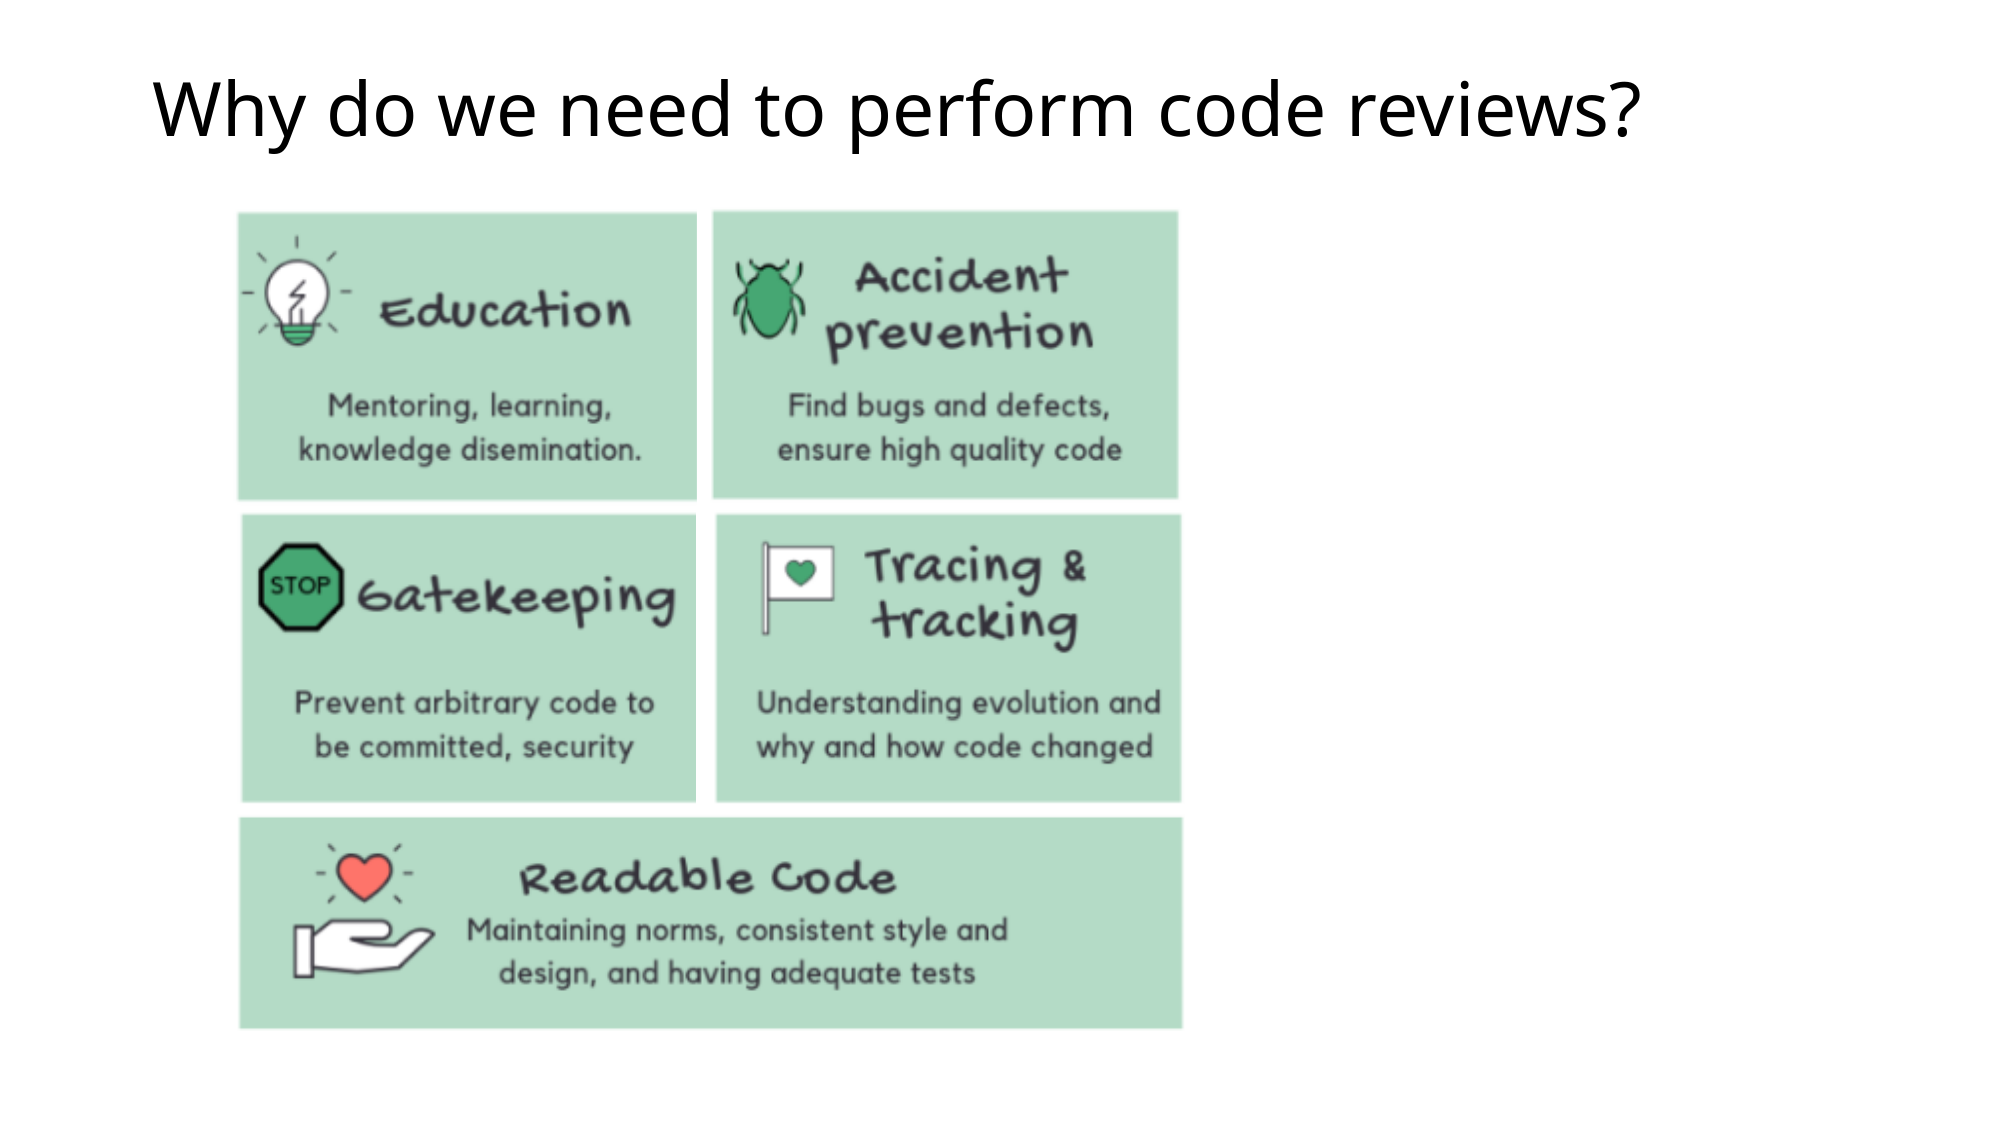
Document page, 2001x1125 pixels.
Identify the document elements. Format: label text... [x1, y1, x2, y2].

title Why do we need to perform code reviews? [137, 53, 1863, 170]
picture [225, 202, 1200, 1045]
